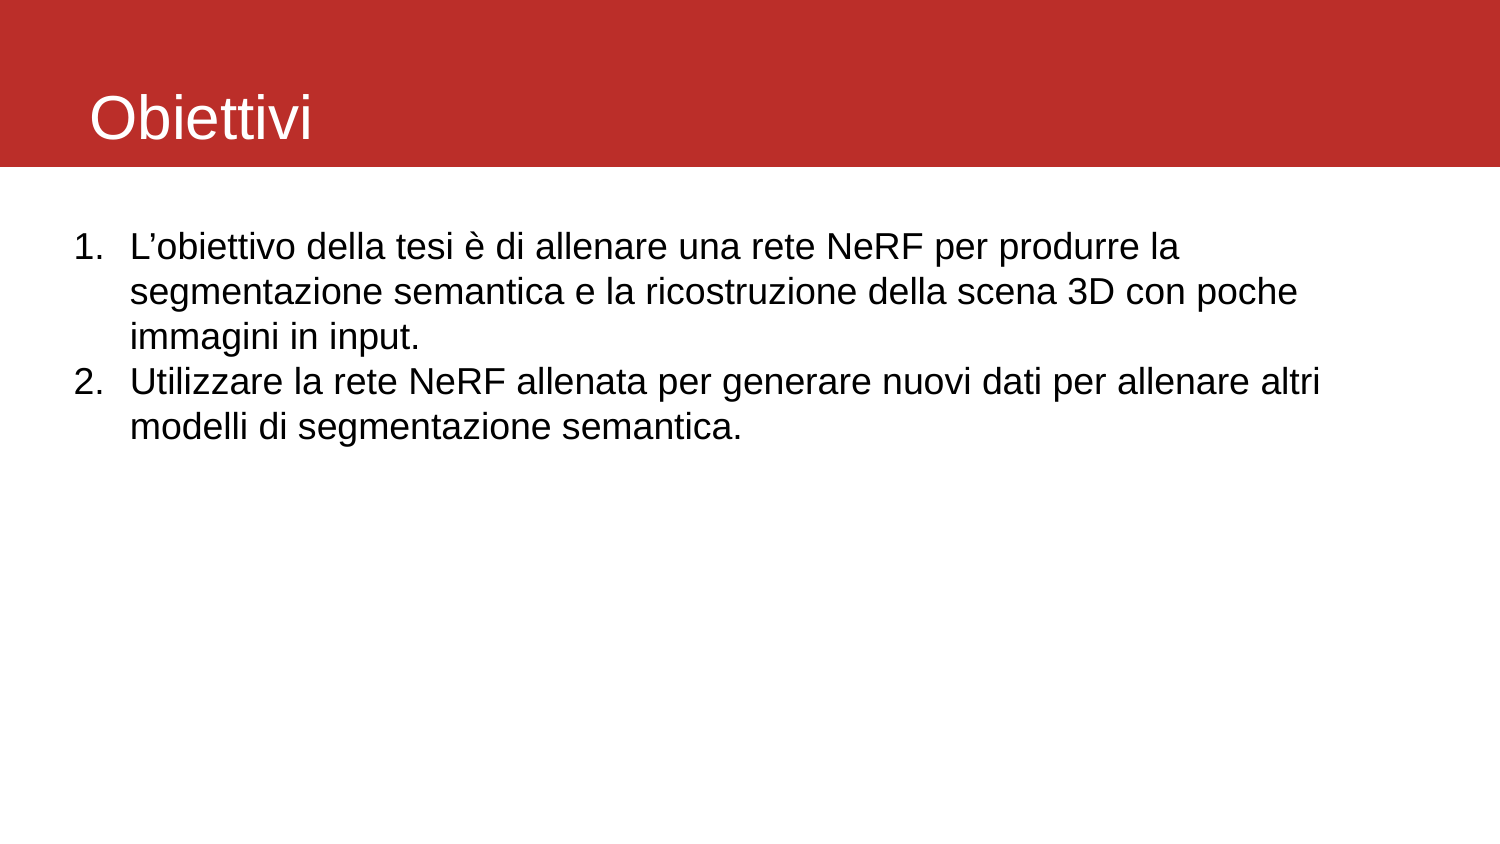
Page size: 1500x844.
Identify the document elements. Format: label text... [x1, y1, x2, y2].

title Obiettivi [0, 0, 1500, 167]
text_box L’obiettivo della tesi è di allenare una rete NeRF per produrre la segmentazione semantica e la ricostruzione della scena 3D con poche immagini in input. Utilizzare la rete NeRF allenata per generare nuovi dati per allenare altri modelli di segmentazione semantica. [39, 206, 1427, 462]
